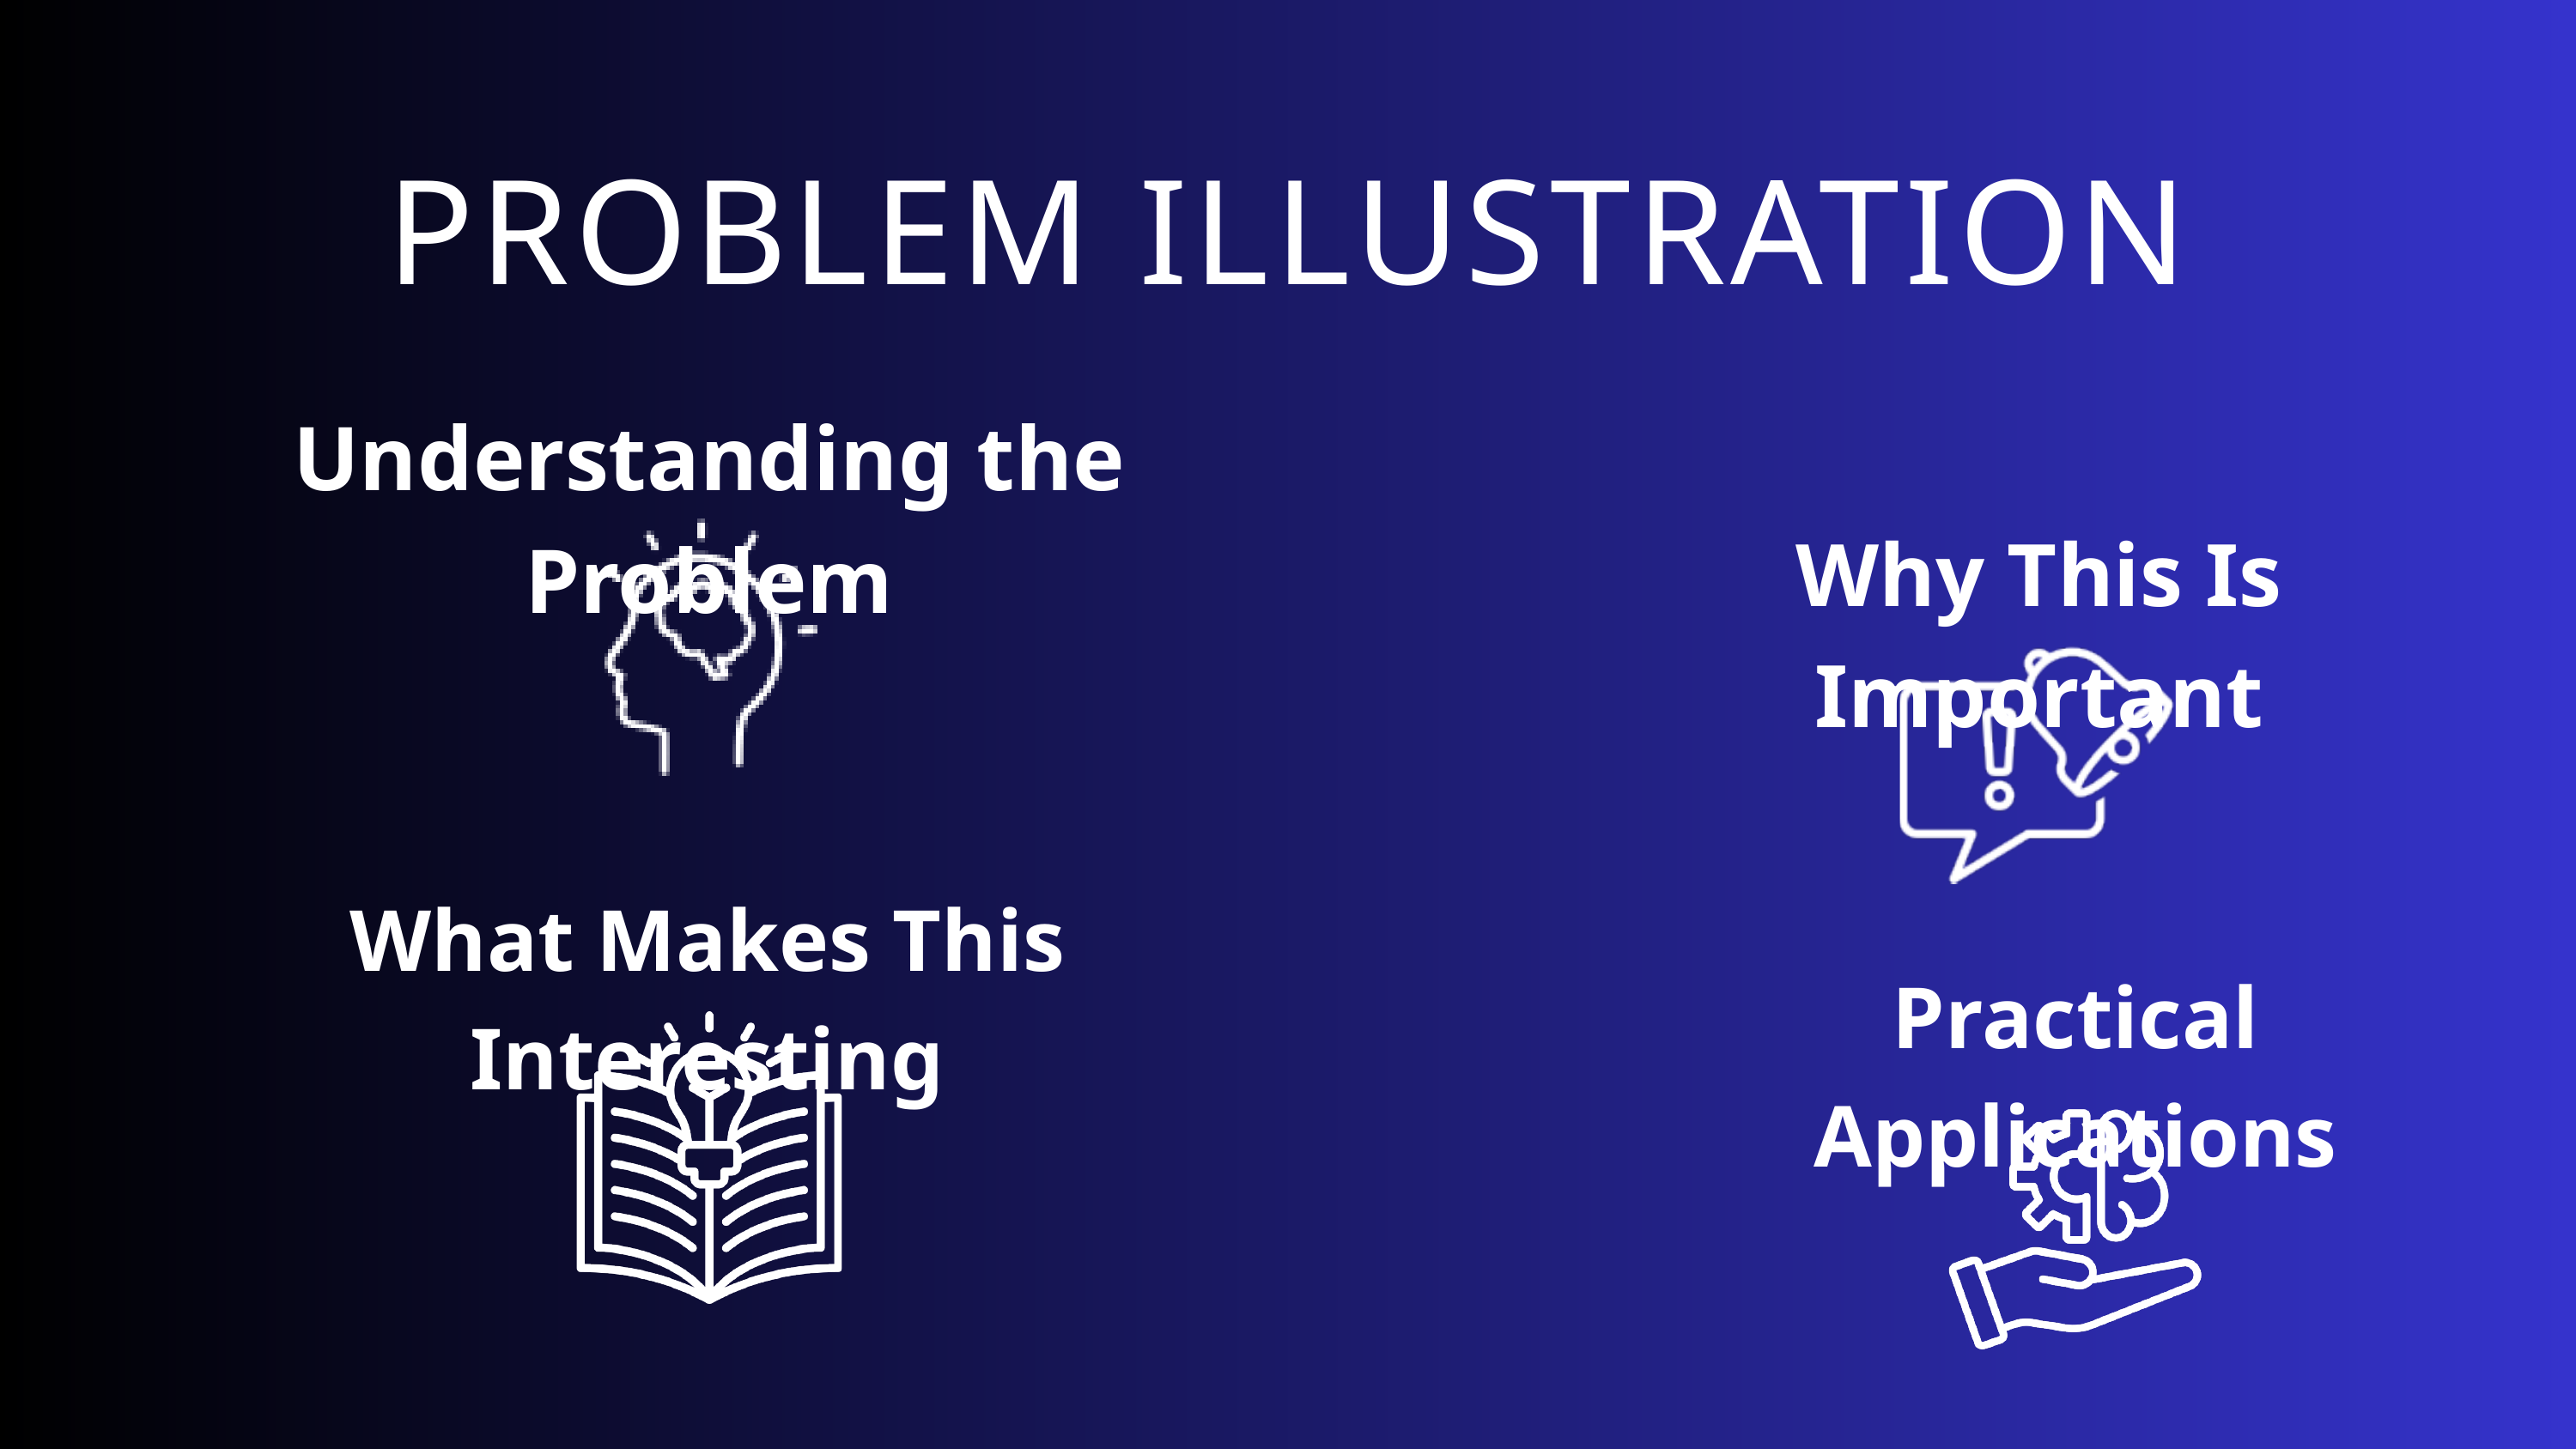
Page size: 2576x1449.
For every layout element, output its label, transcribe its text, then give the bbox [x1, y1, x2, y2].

text_box What Makes This Interesting [141, 870, 1274, 1233]
text_box [1947, 1185, 2203, 1349]
text_box [1899, 873, 2179, 884]
text_box [576, 1233, 842, 1304]
text_box Practical Applications [1647, 947, 2504, 1185]
text_box Understanding the Problem [141, 385, 1278, 762]
text_box Why This Is Important [1591, 503, 2488, 873]
text_box PROBLEM ILLUSTRATION [72, 159, 2504, 313]
text_box [605, 762, 822, 776]
